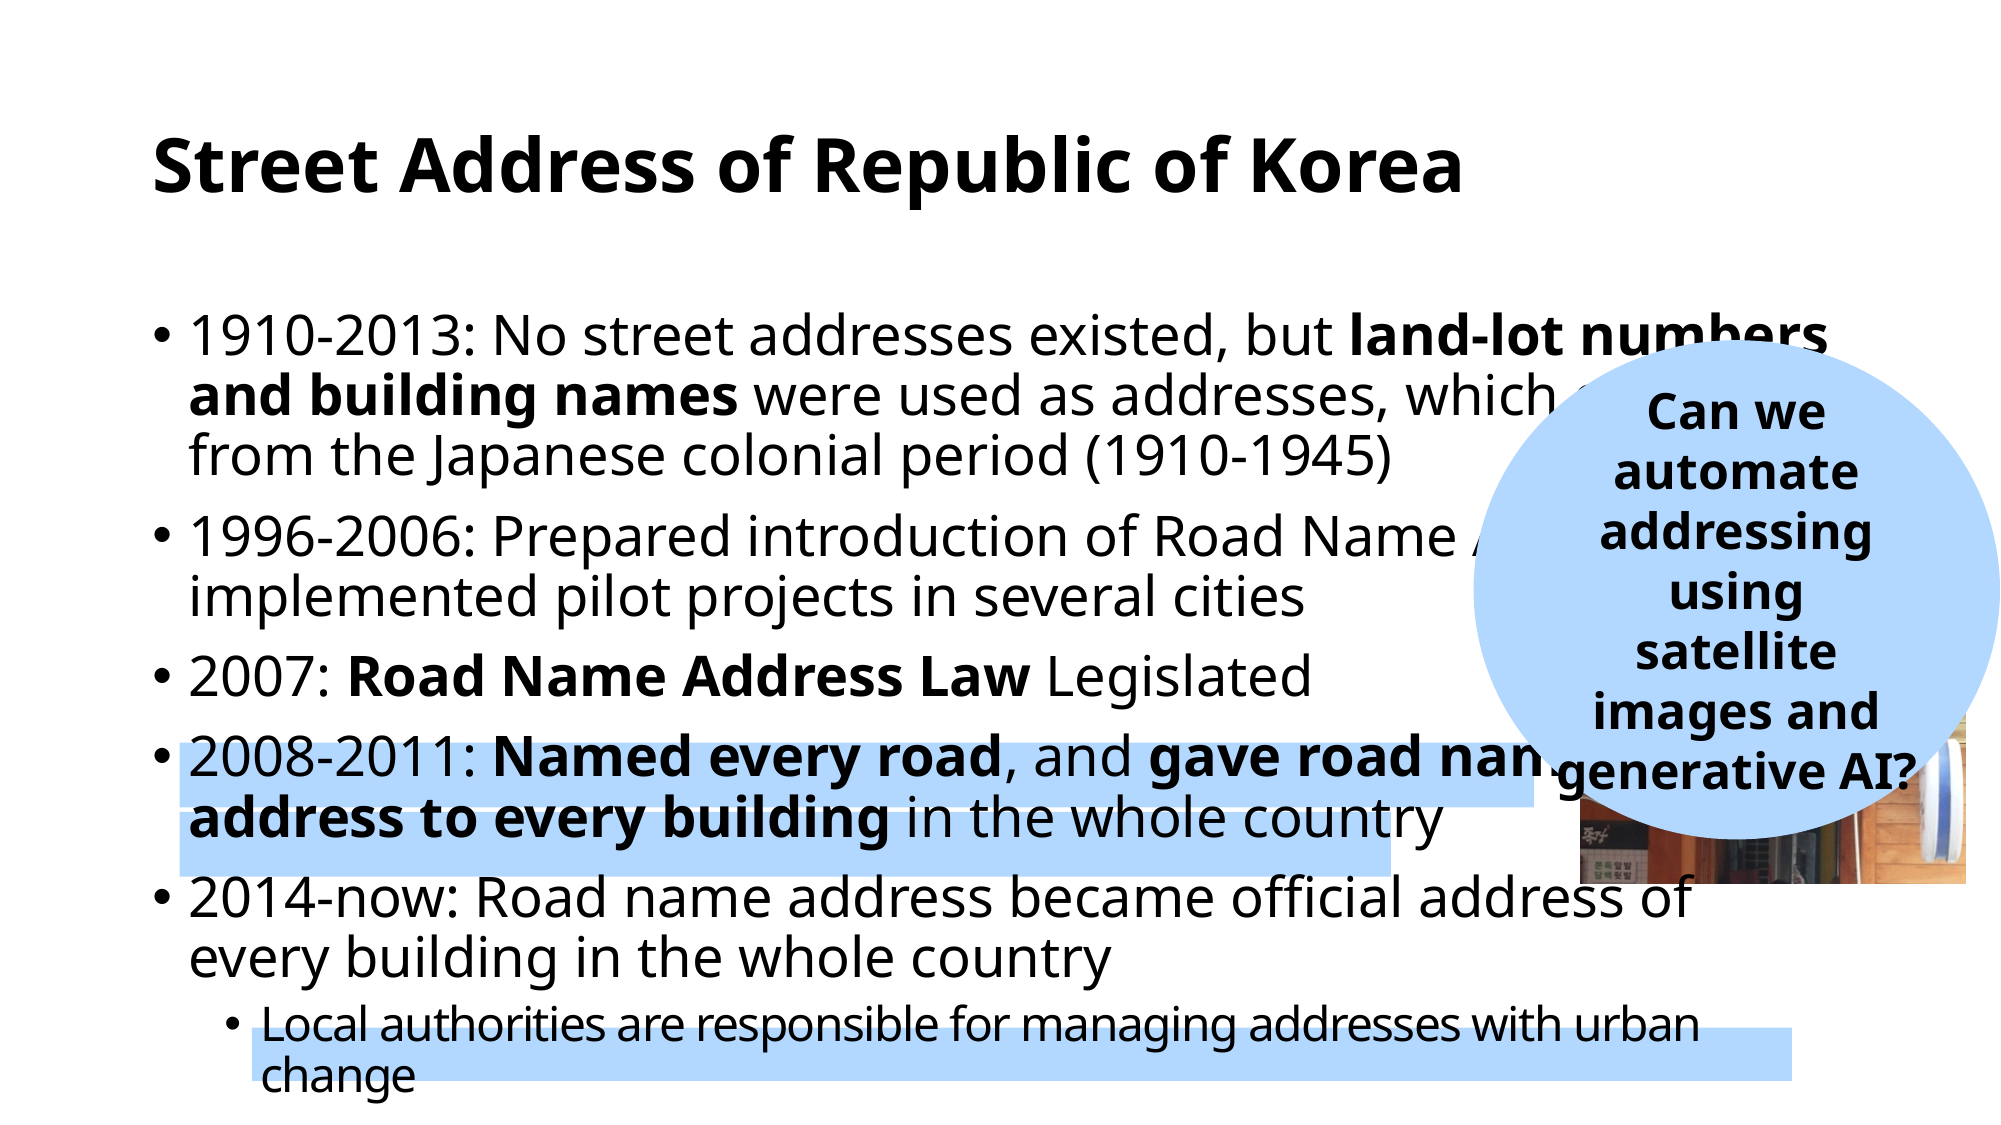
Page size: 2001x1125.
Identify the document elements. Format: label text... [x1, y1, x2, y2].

list 1910-2013: No street addresses existed, but land-lot numbers and building names were used as addresses, which originated from the Japanese colonial period (1910-1945) 1996-2006: Prepared introduction of Road Name Address, and implemented pilot projects in several cities 2007: Road Name Address Law Legislated 2008-2011: Named every road, and gave road name address to every building in the whole country 2014-now: Road name address became official address of every building in the whole country Local authorities are responsible for managing addresses with urban change [137, 299, 1863, 1125]
title Street Address of Republic of Korea [137, 59, 1863, 278]
picture [1580, 600, 1966, 885]
text_box Can we automate addressing using satellite images and generative AI? [1473, 340, 2000, 791]
